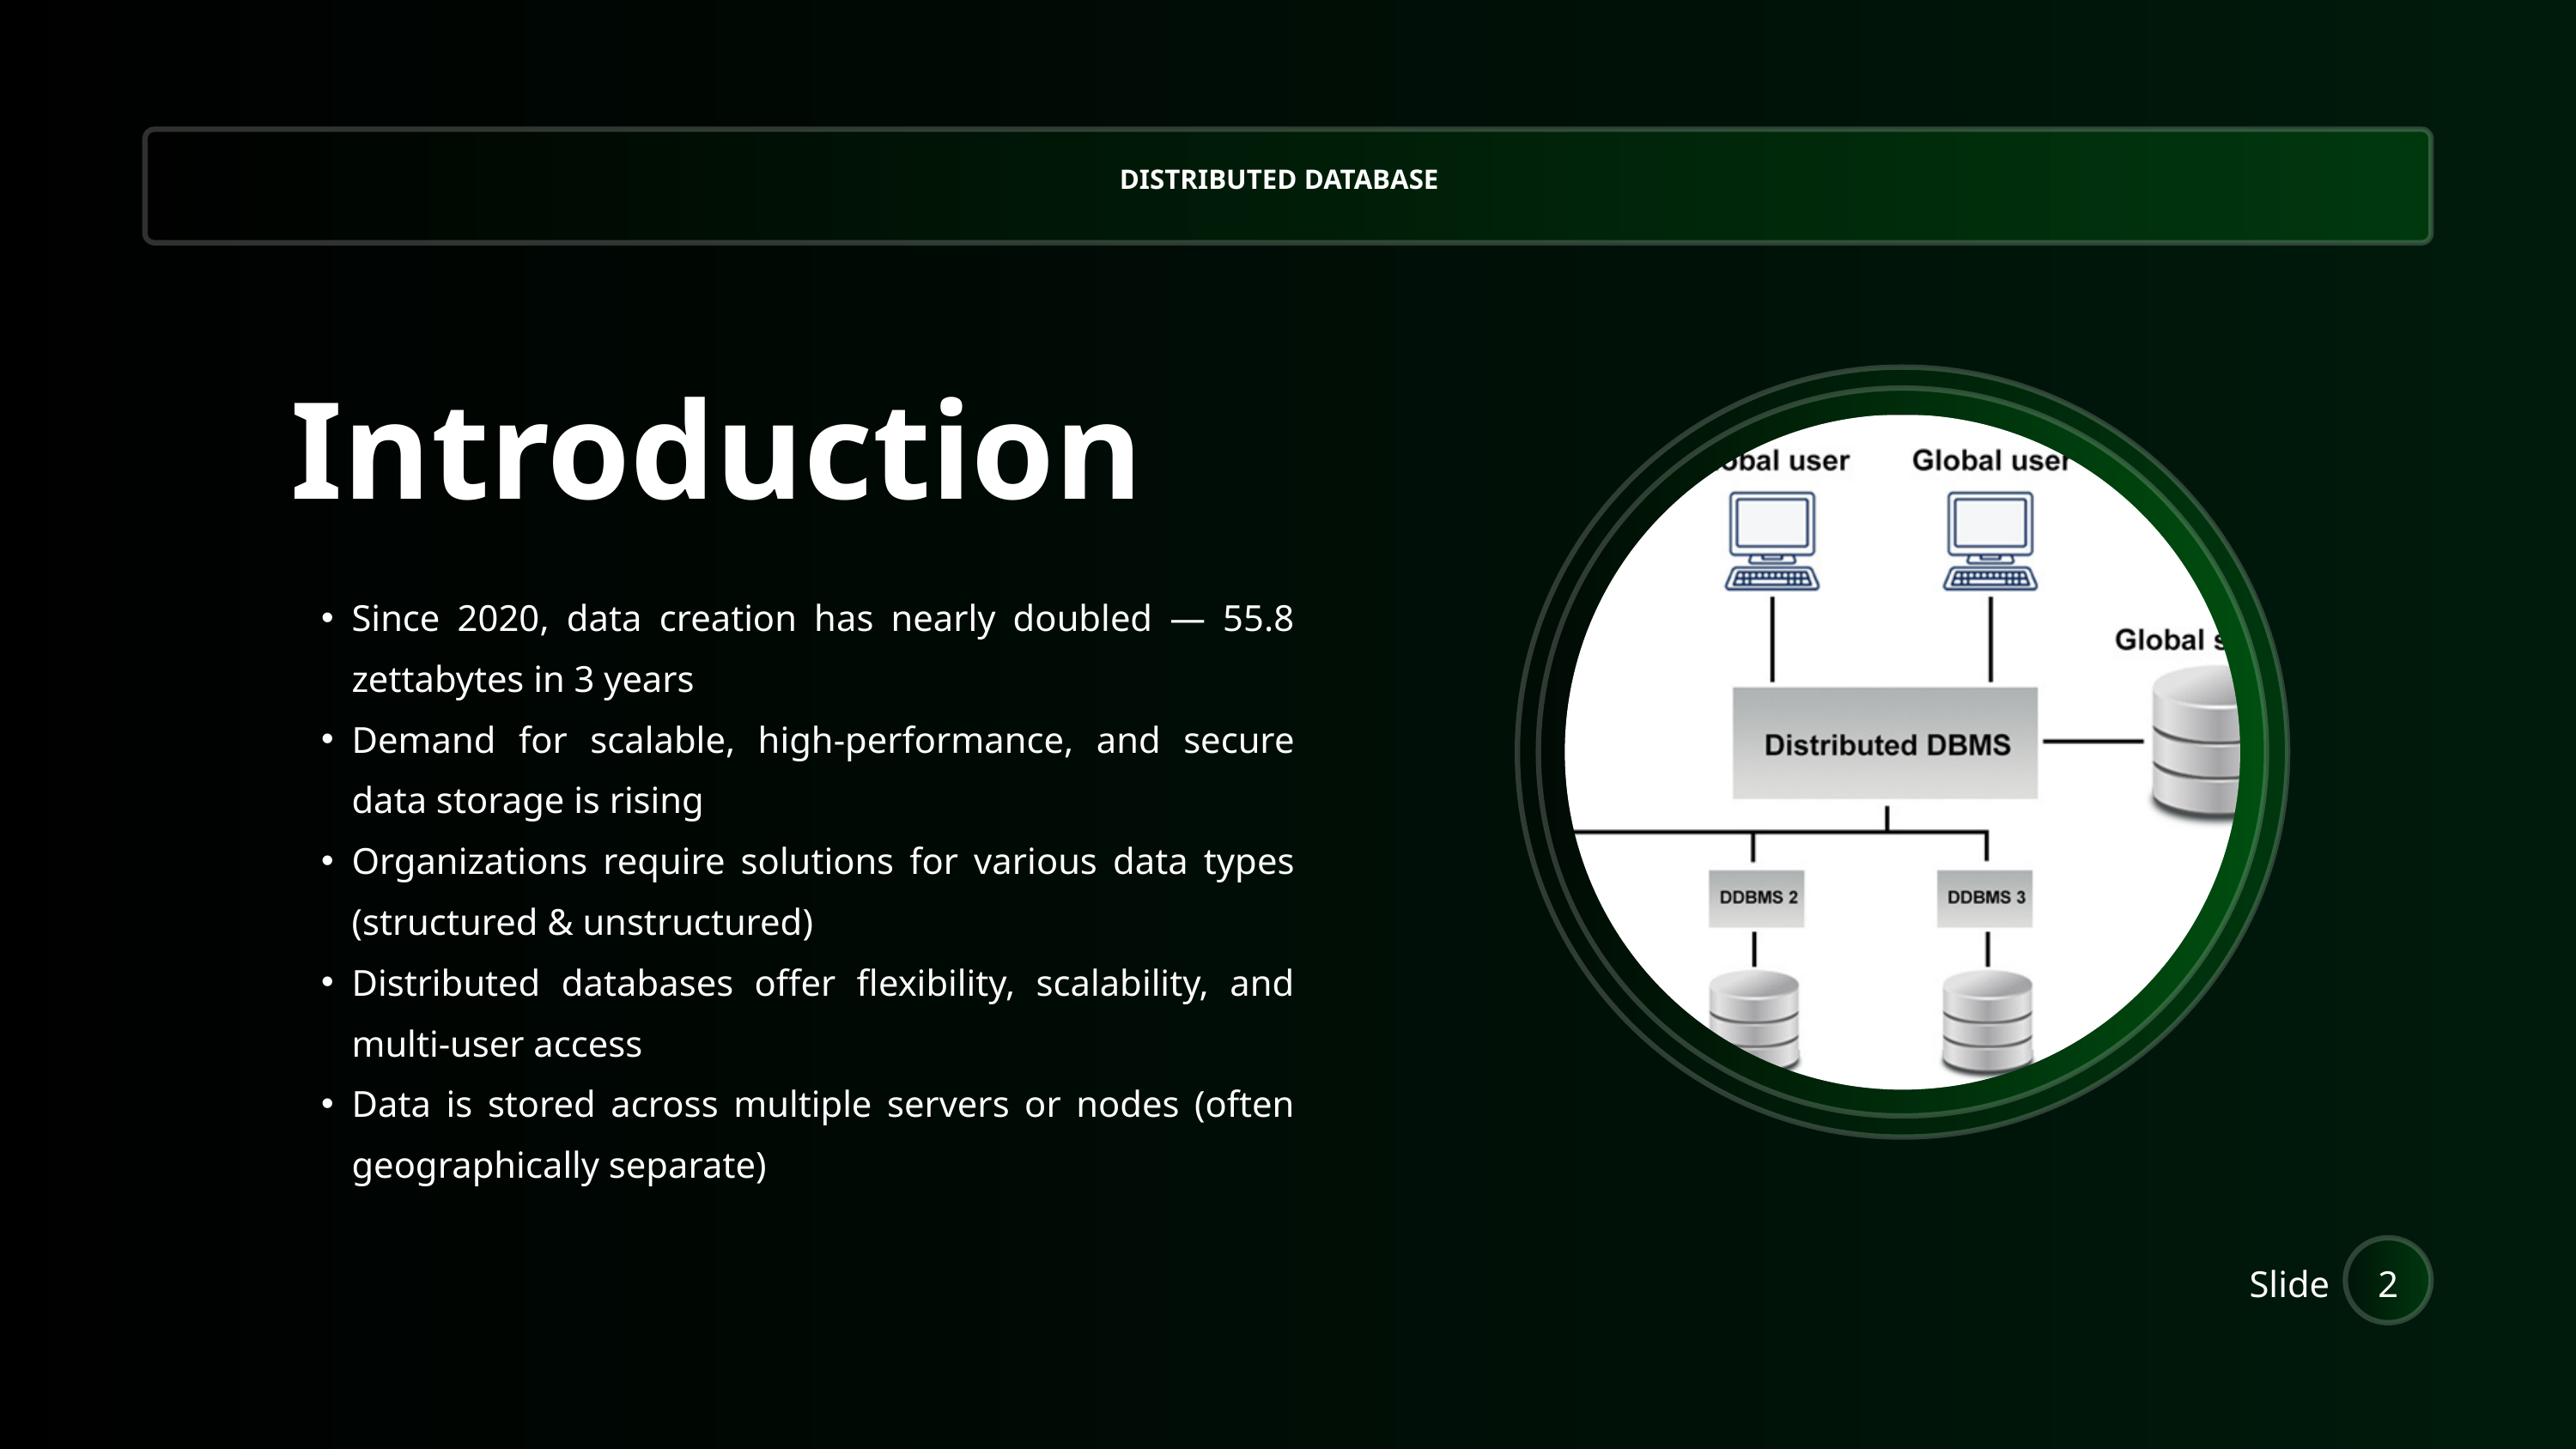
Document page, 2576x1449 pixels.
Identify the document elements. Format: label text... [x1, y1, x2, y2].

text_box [1538, 387, 2267, 1117]
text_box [1564, 414, 2241, 1090]
text_box Since 2020, data creation has nearly doubled — 55.8 zettabytes in 3 years Demand for scalable, high-performance, and secure data storage is rising Organizations require solutions for various data types (structured & unstructured) Distributed databases offer flexibility, scalability, and multi-user access Data is stored across multiple servers or nodes (often geographically separate) [290, 577, 1296, 1246]
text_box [1516, 367, 2288, 1137]
text_box Introduction [290, 382, 1390, 526]
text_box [144, 129, 2432, 244]
text_box Slide [2150, 1243, 2330, 1305]
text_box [2345, 1237, 2432, 1324]
